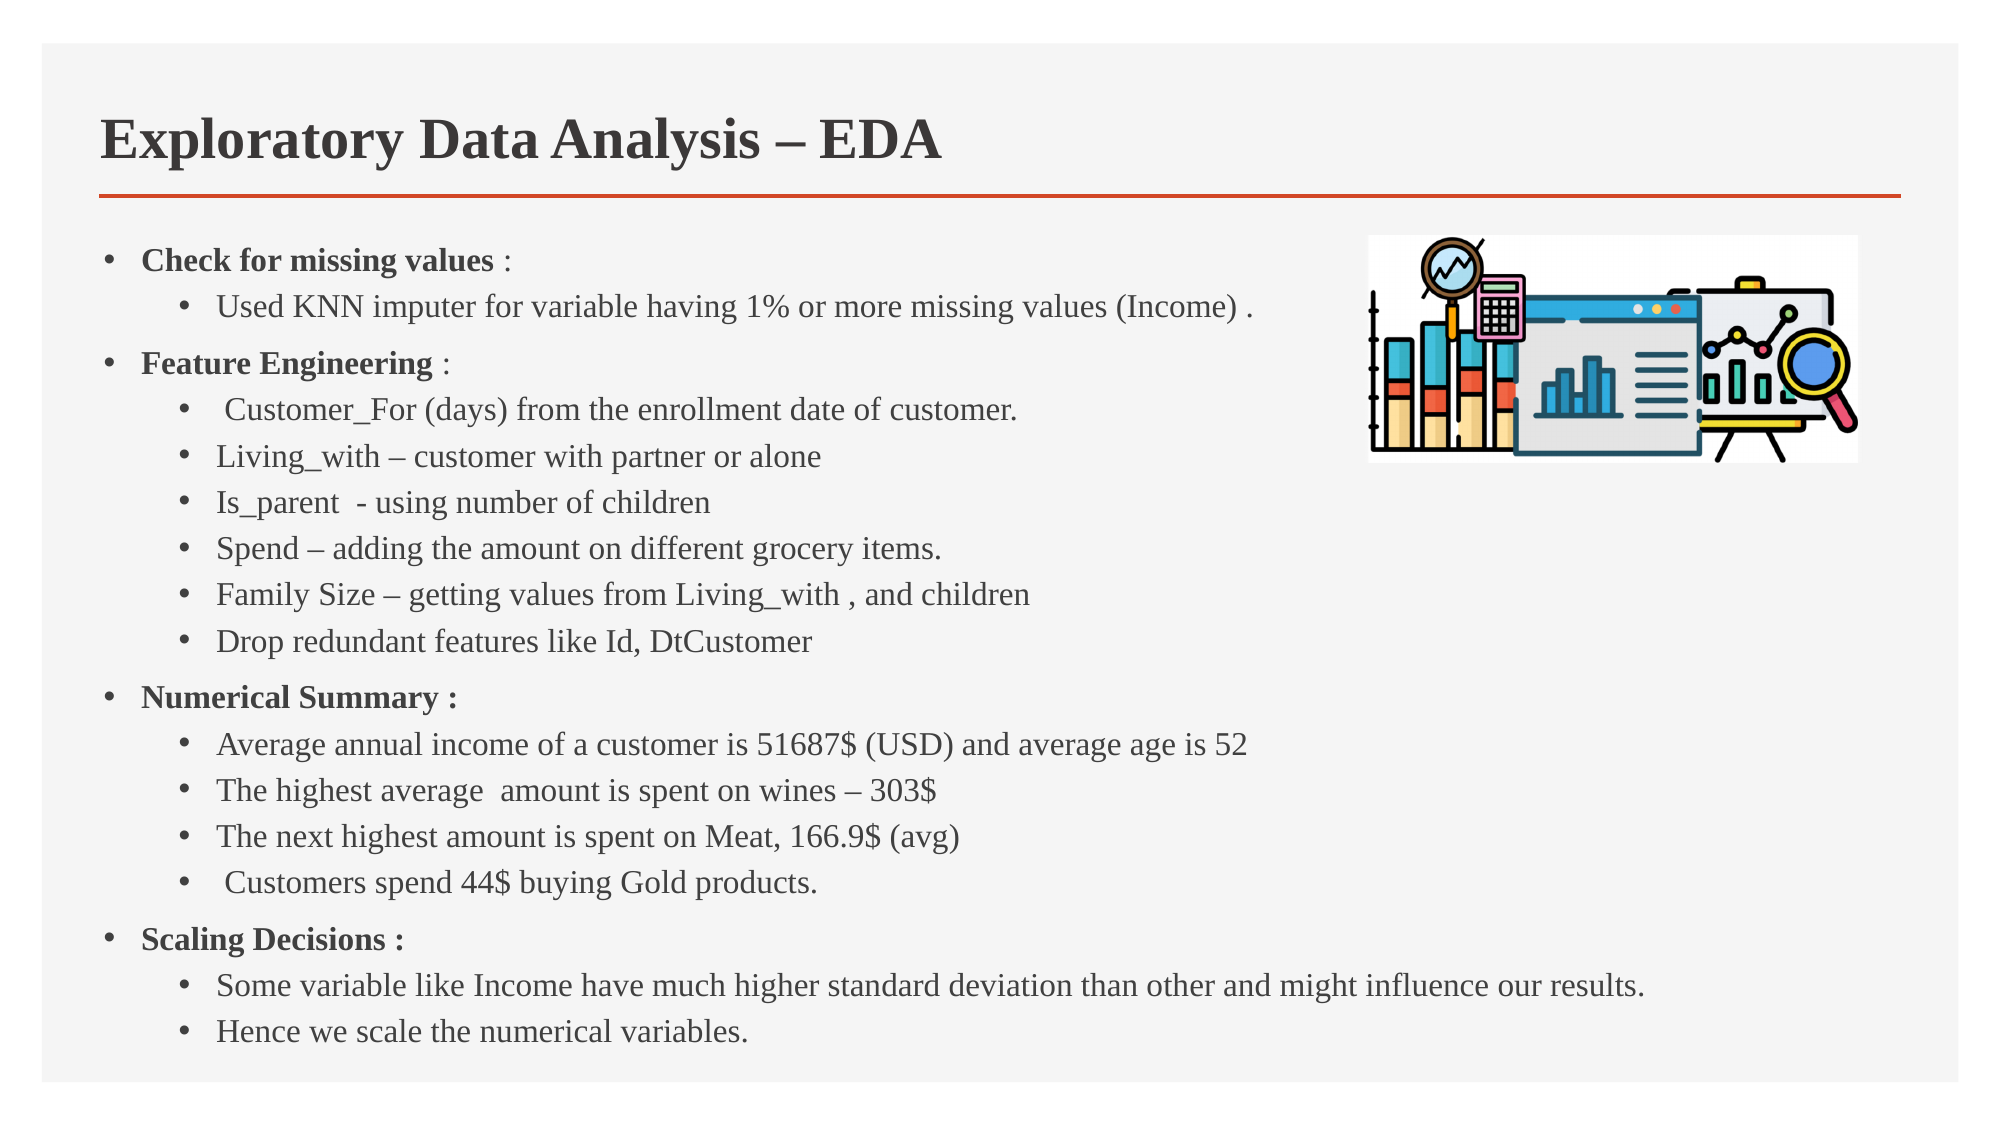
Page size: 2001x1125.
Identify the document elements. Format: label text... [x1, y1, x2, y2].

list Check for missing values : Used KNN imputer for variable having 1% or more missing values (Income) . Feature Engineering : Customer_For (days) from the enrollment date of customer. Living_with – customer with partner or alone Is_parent - using number of children Spend – adding the amount on different grocery items. Family Size – getting values from Living_with , and children Drop redundant features like Id, DtCustomer Numerical Summary : Average annual income of a customer is 51687$ (USD) and average age is 52 The highest average amount is spent on wines – 303$ The next highest amount is spent on Meat, 166.9$ (avg) Customers spend 44$ buying Gold products. Scaling Decisions : Some variable like Income have much higher standard deviation than other and might influence our results. Hence we scale the numerical variables. [88, 235, 1921, 1100]
picture [1364, 235, 1863, 463]
title Exploratory Data Analysis – EDA [85, 73, 1214, 179]
